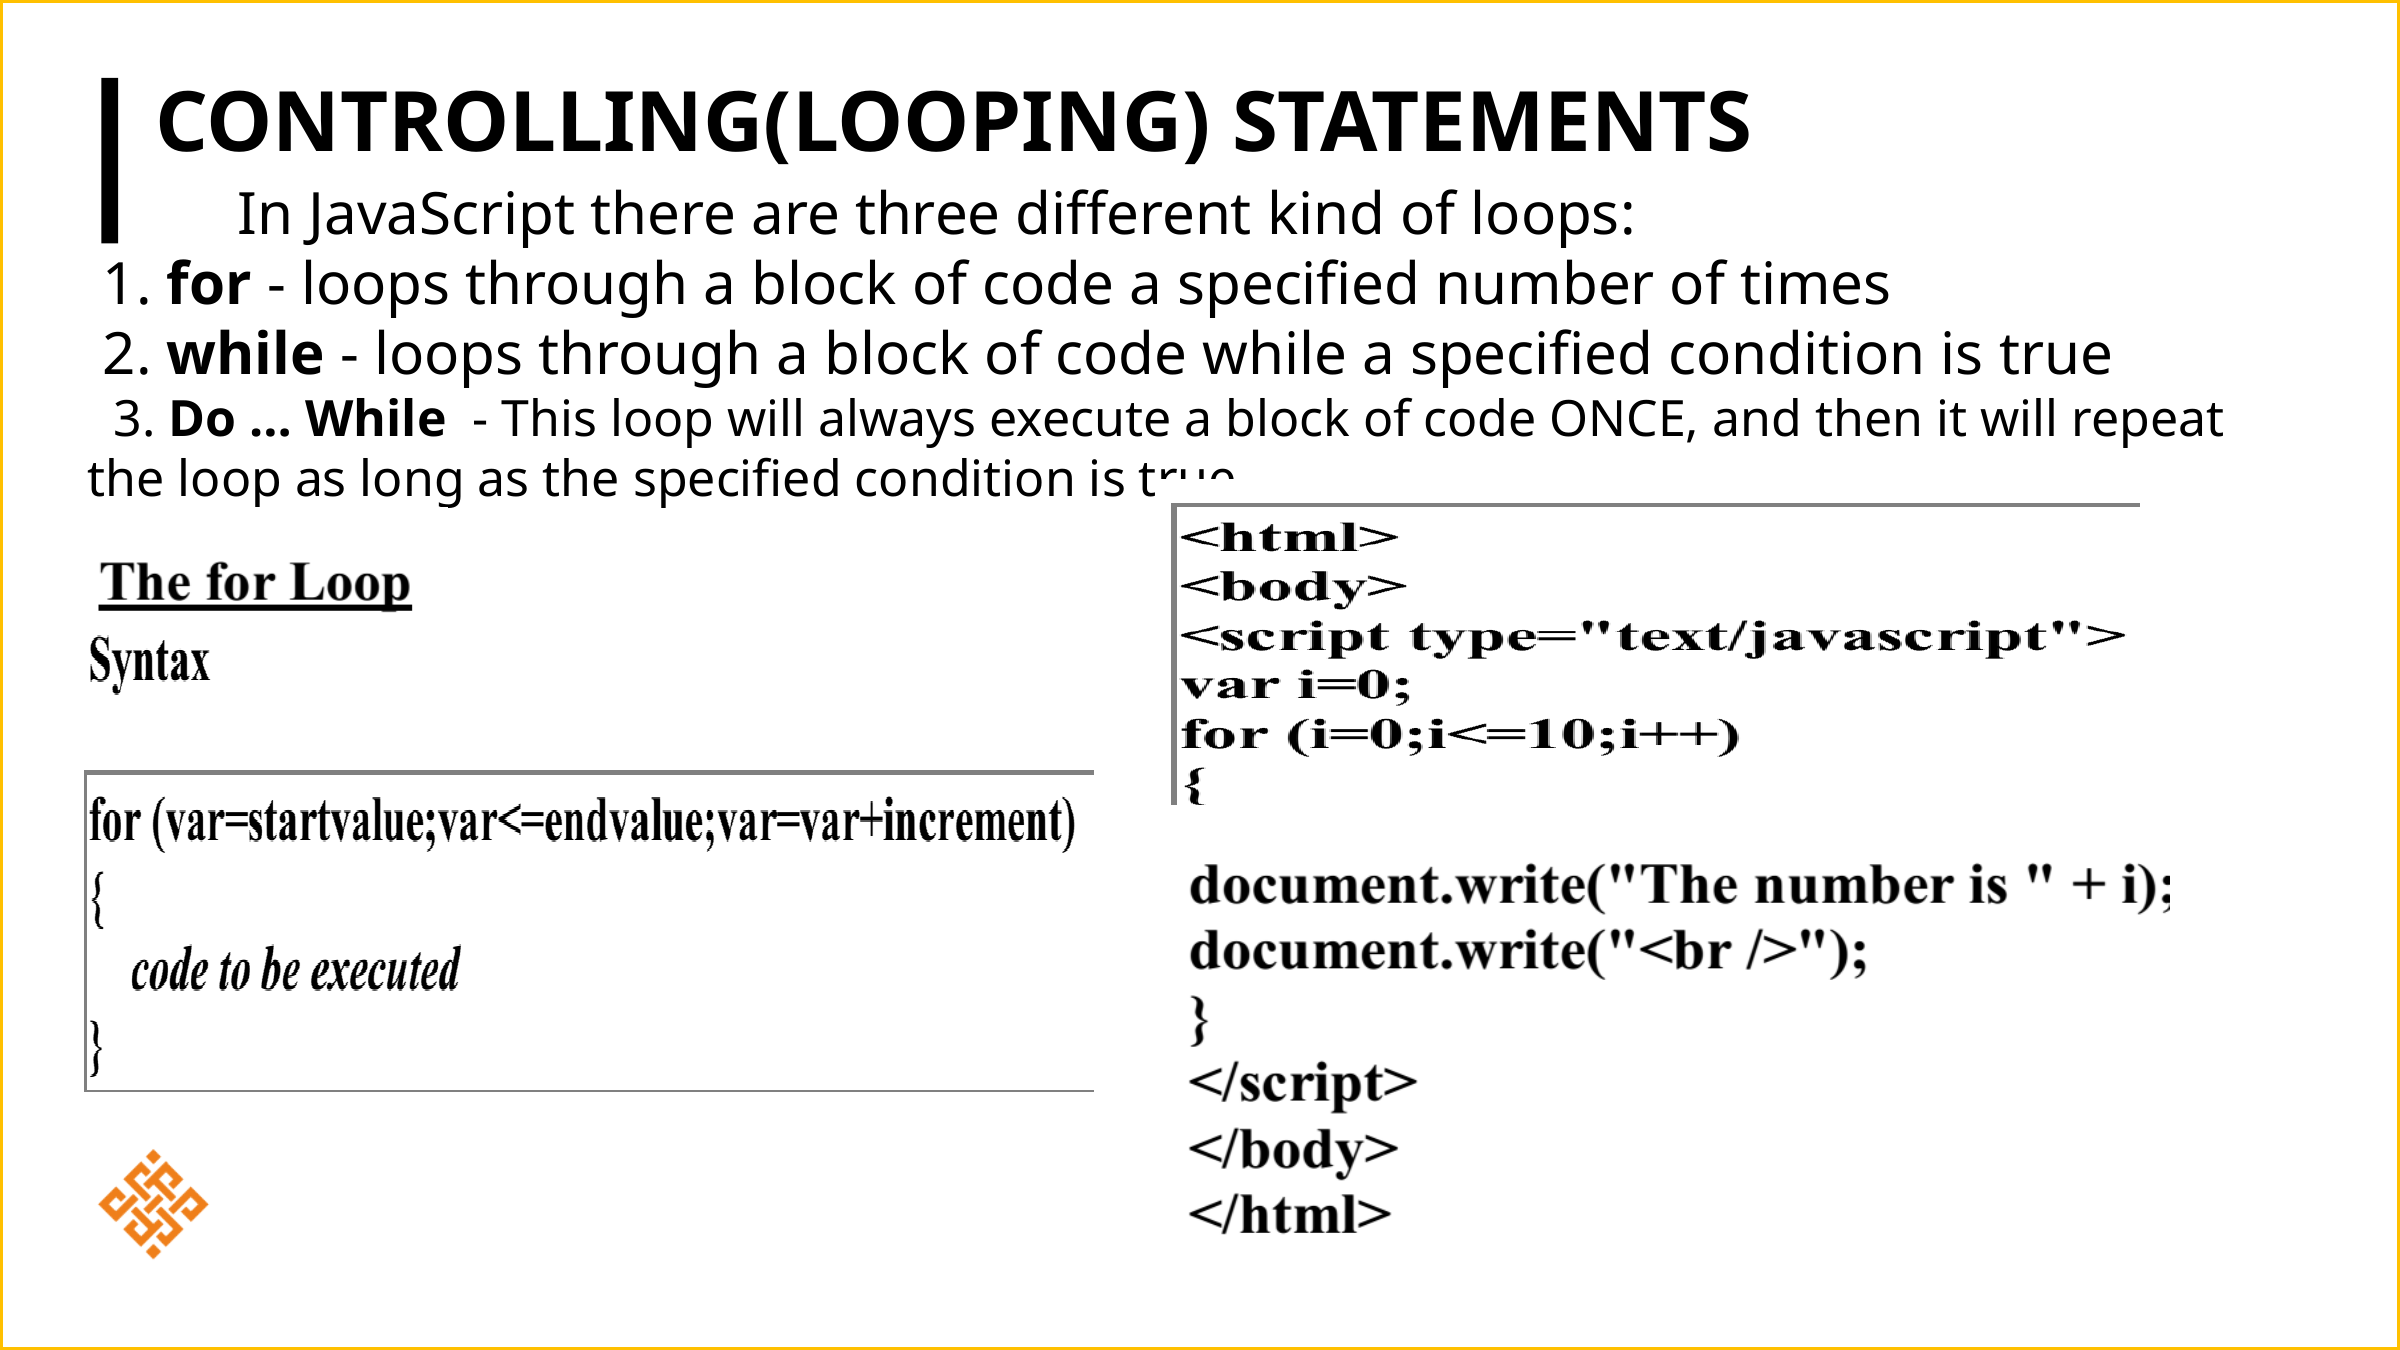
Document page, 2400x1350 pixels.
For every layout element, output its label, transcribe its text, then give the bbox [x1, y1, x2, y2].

title Controlling(Looping) Statements [136, 77, 1921, 167]
picture [1186, 849, 2170, 1243]
picture [1155, 479, 2140, 806]
picture [75, 1200, 235, 1350]
list In JavaScript there are three different kind of loops: 1. for - loops through a block of code a specified number of times 2. while - loops through a block of code while a specified condition is true 3. Do … While - This loop will always execute a block of code ONCE, and then it will repeat the loop as long as the specified condition is true [69, 167, 2299, 1200]
picture [69, 506, 1094, 1125]
